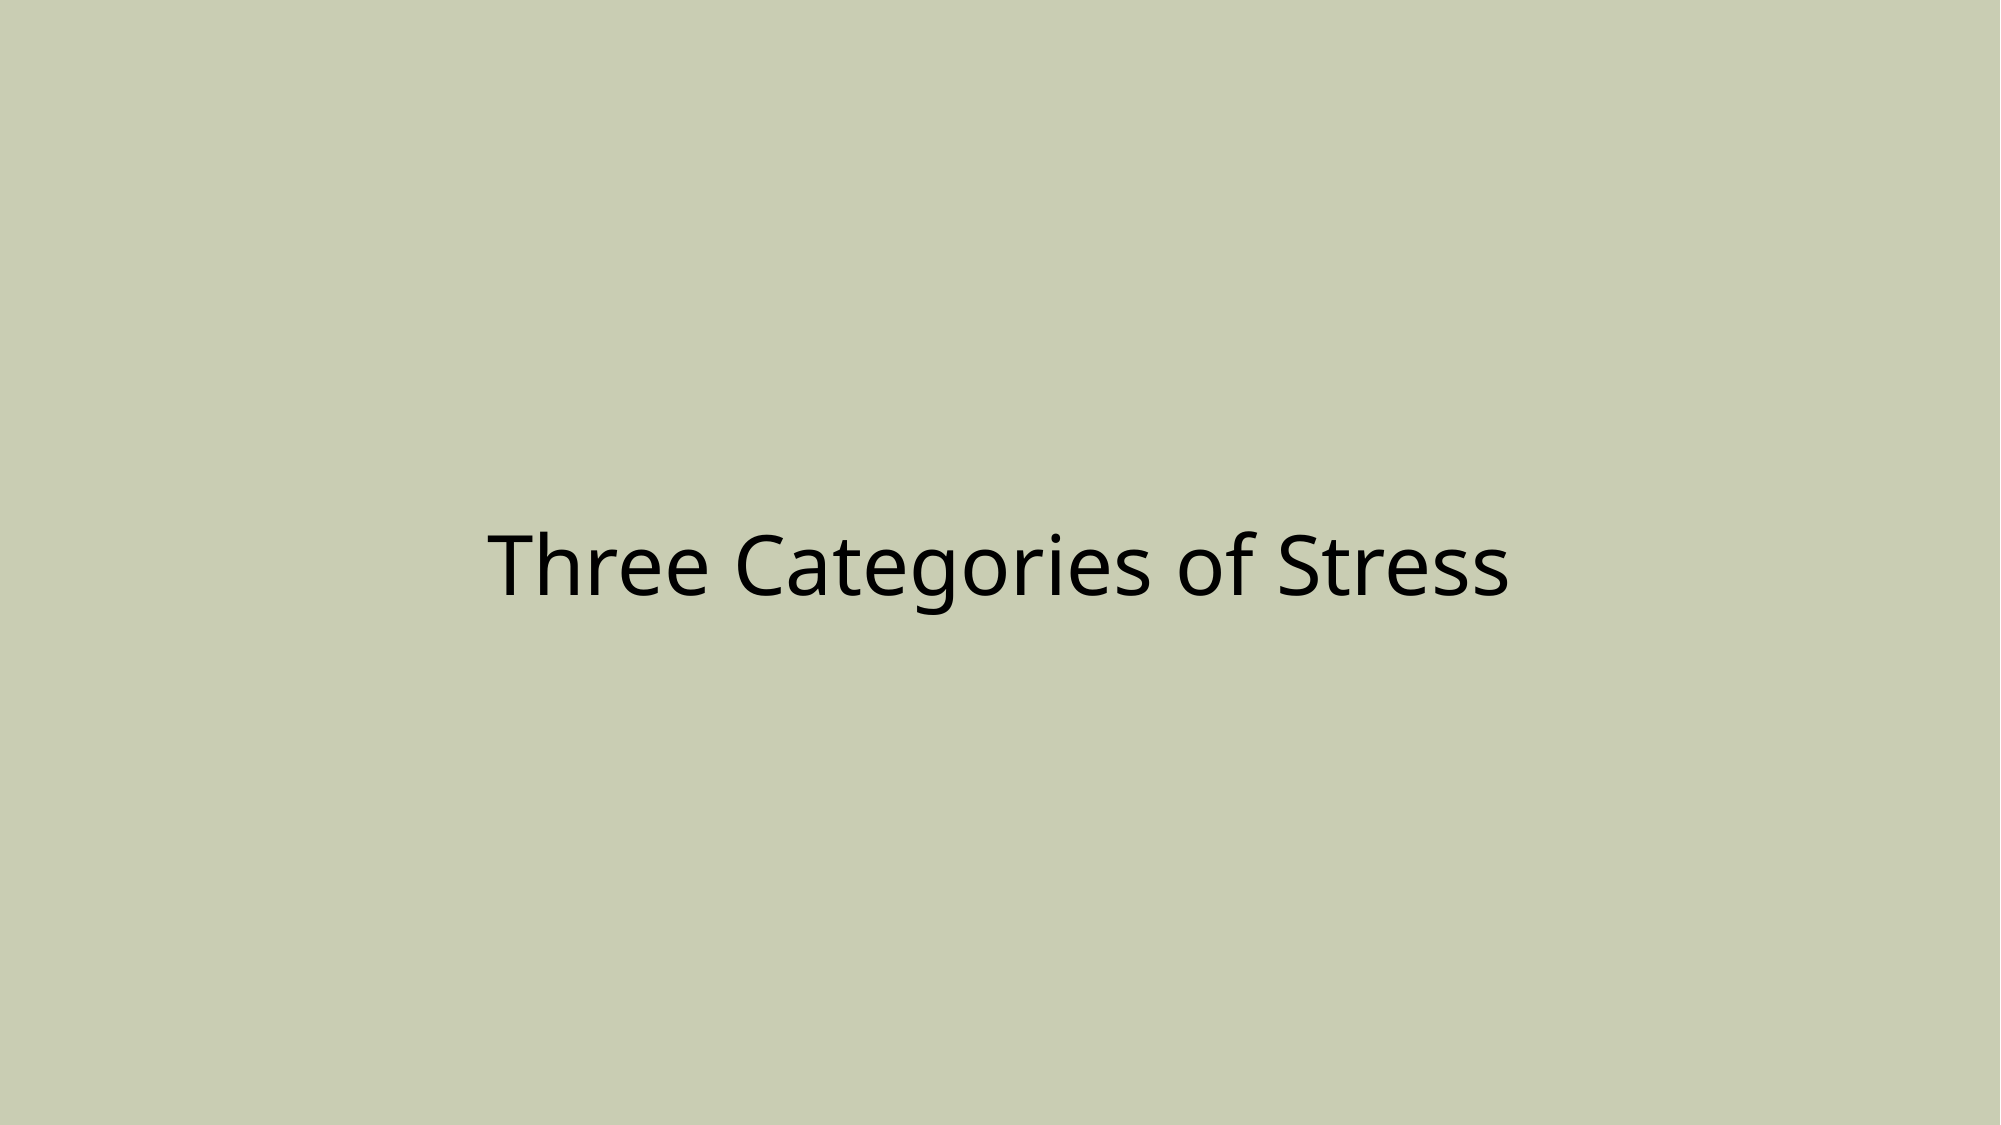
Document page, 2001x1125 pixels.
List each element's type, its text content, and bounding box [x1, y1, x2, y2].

text_box Three Categories of Stress [472, 504, 1528, 620]
